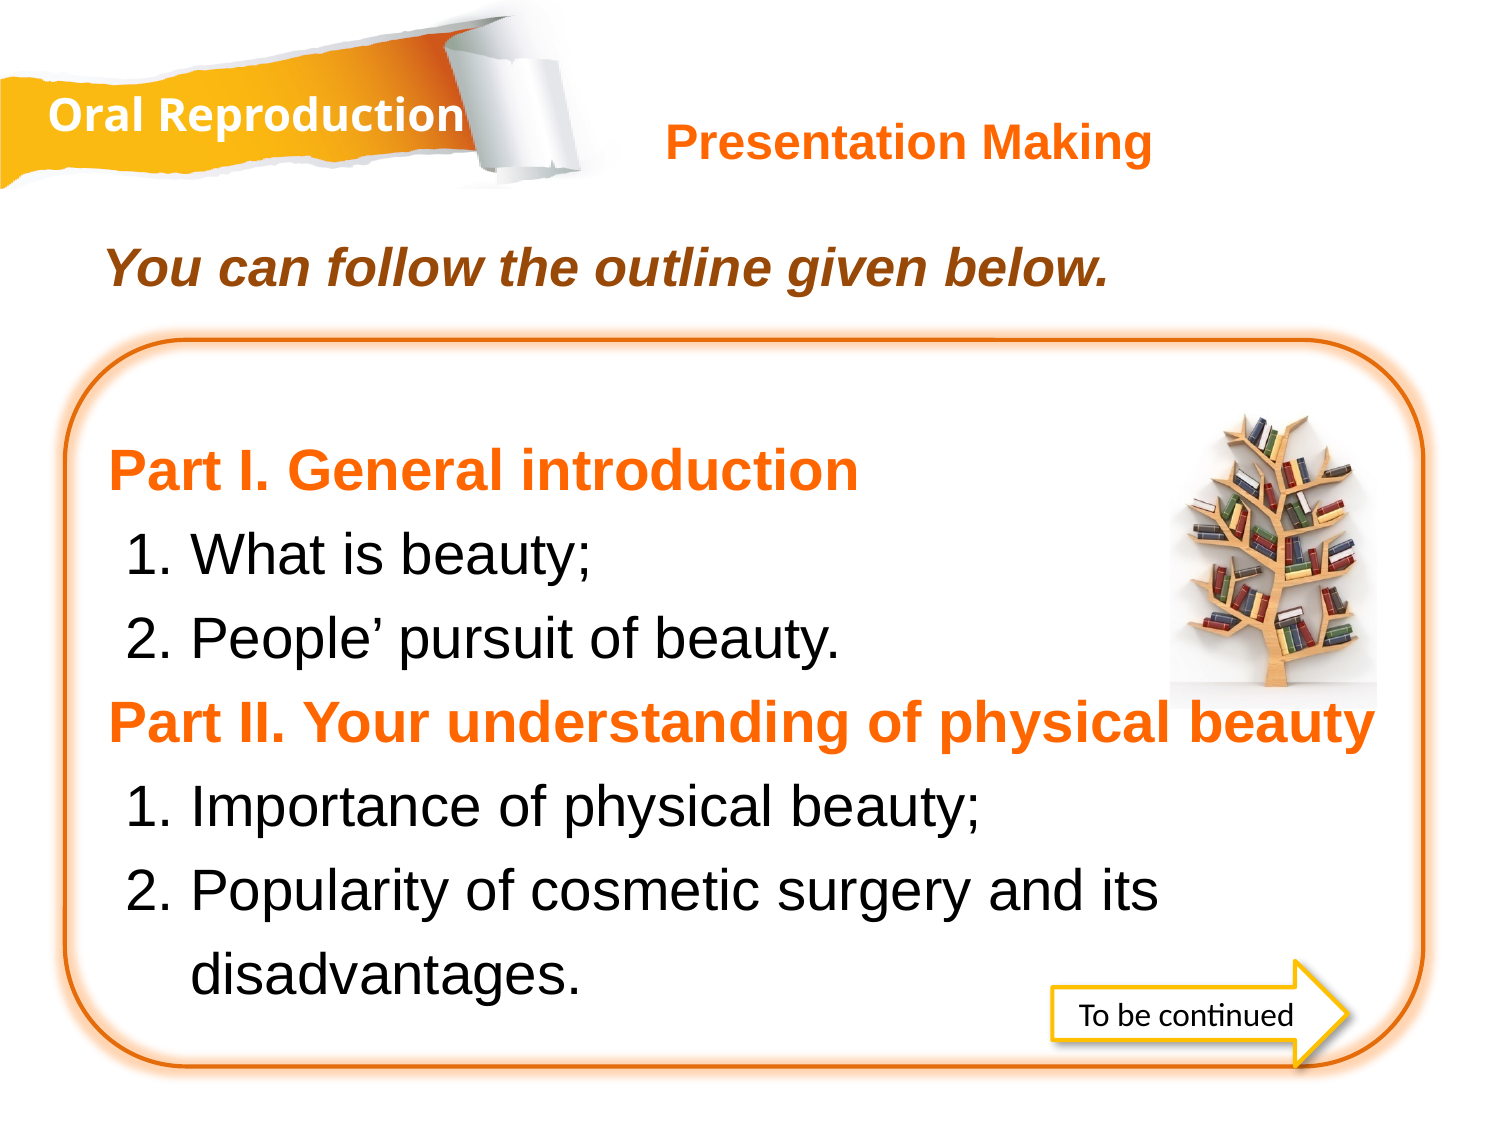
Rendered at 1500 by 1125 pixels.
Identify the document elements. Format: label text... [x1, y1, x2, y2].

text_box To be continued [1050, 958, 1350, 1069]
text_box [0, 0, 1231, 189]
picture [1169, 398, 1377, 710]
text_box You can follow the outline given below. [87, 224, 1172, 305]
text_box [62, 337, 1426, 1069]
